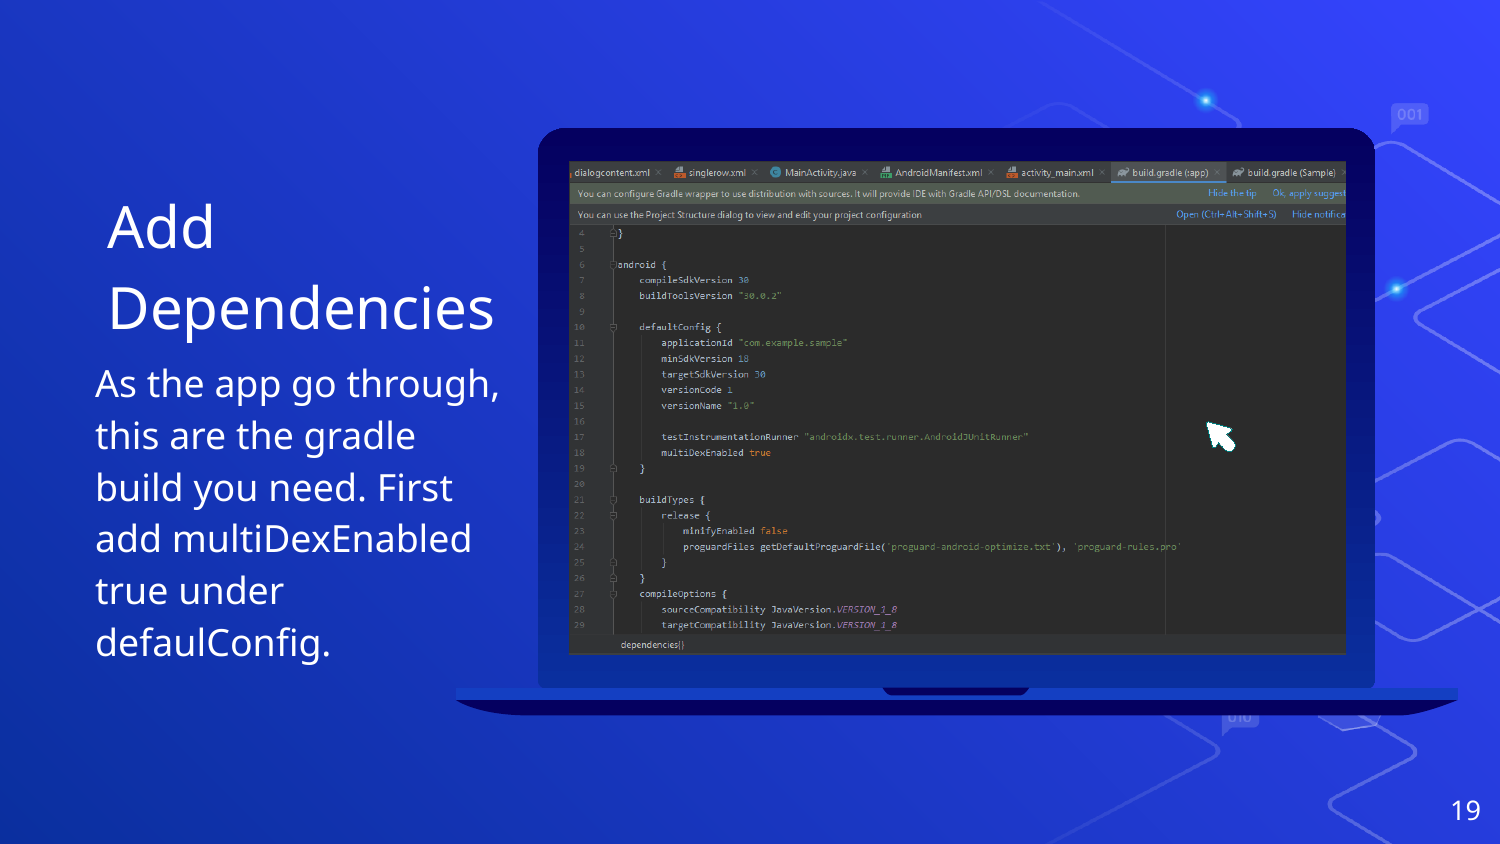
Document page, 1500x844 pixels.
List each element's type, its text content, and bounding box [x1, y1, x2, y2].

slide_number 19 [1391, 779, 1482, 844]
picture [0, 0, 1500, 844]
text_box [455, 128, 1459, 716]
list Add Dependencies As the app go through, this are the gradle build you need. First add multiDexEnabled true under defaulConfig. [95, 128, 453, 716]
